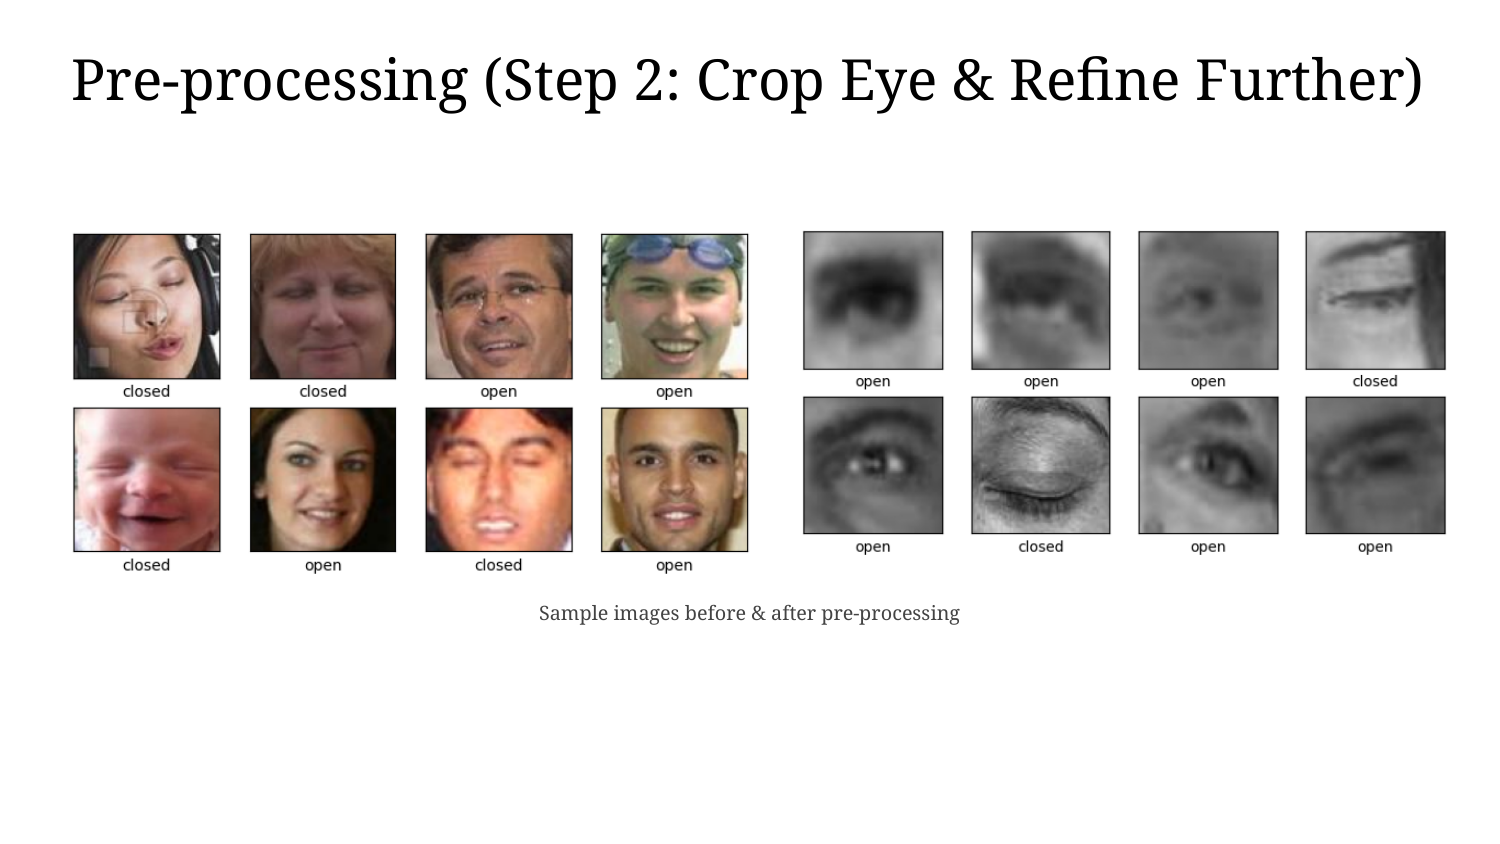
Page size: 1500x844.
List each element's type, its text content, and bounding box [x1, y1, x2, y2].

picture [795, 223, 1455, 560]
title Pre-processing (Step 2: Crop Eye & Refine Further) [56, 28, 1500, 210]
picture [62, 223, 757, 589]
text_box Sample images before & after pre-processing [503, 588, 996, 636]
